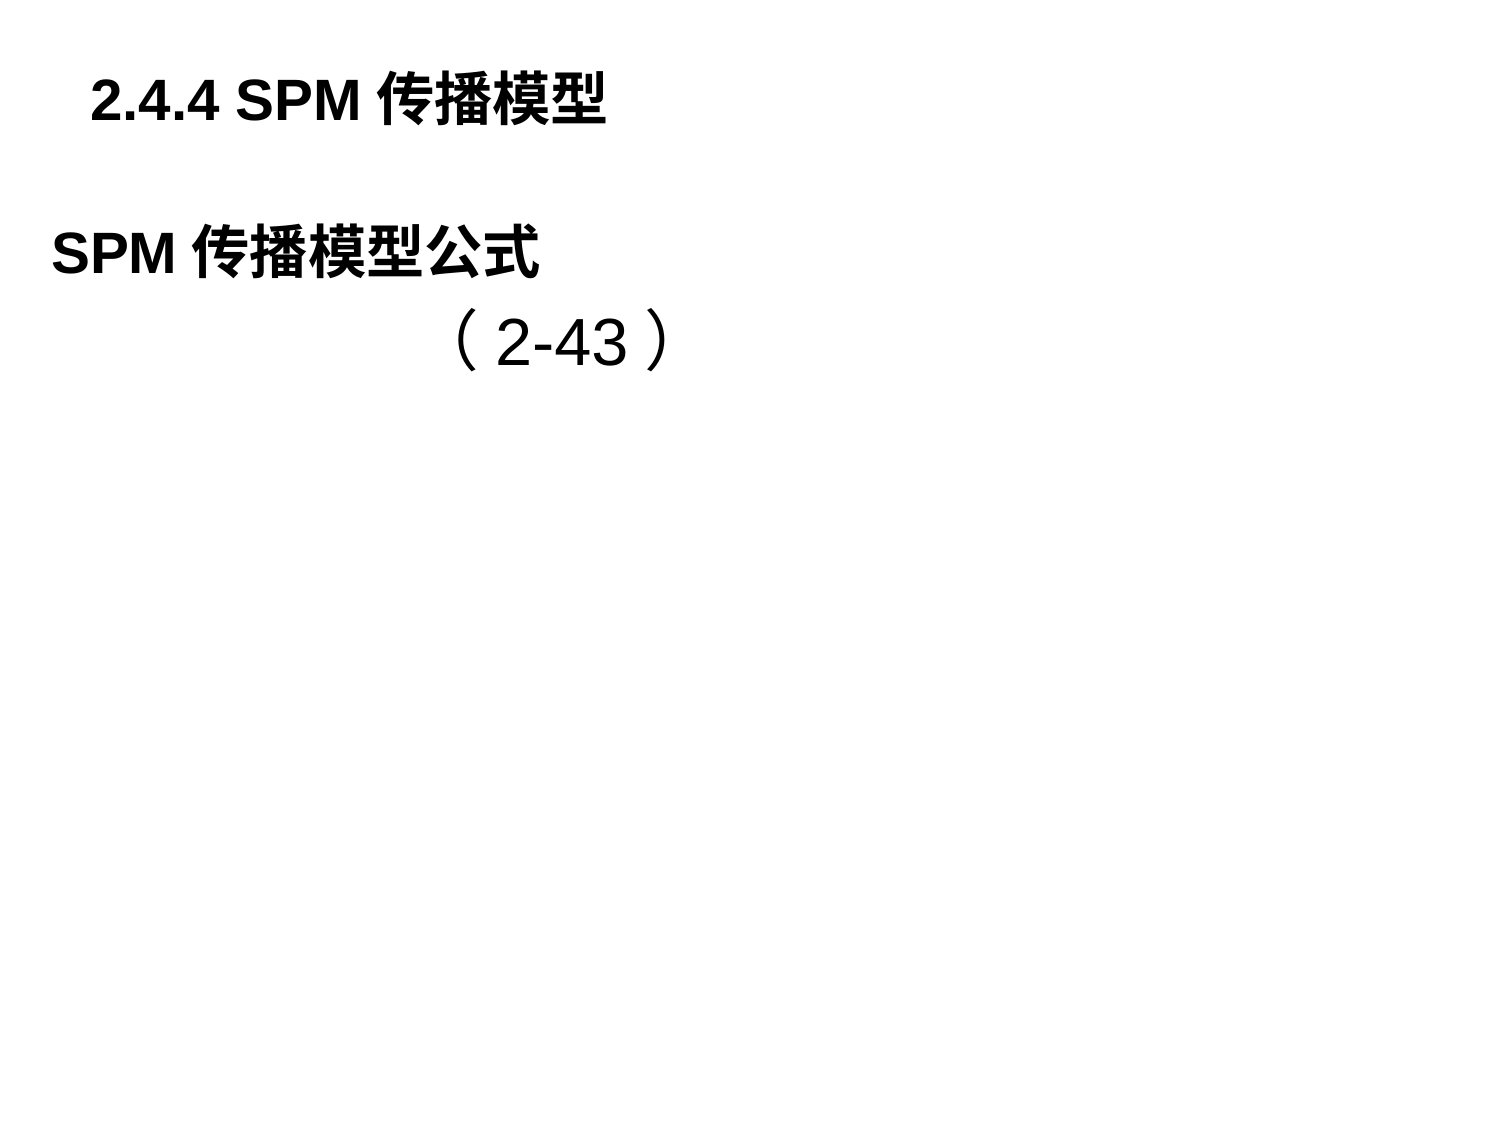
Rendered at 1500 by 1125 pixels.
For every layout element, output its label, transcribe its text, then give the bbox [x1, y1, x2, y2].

title 2.4.4 SPM传播模型 [75, 45, 1425, 149]
